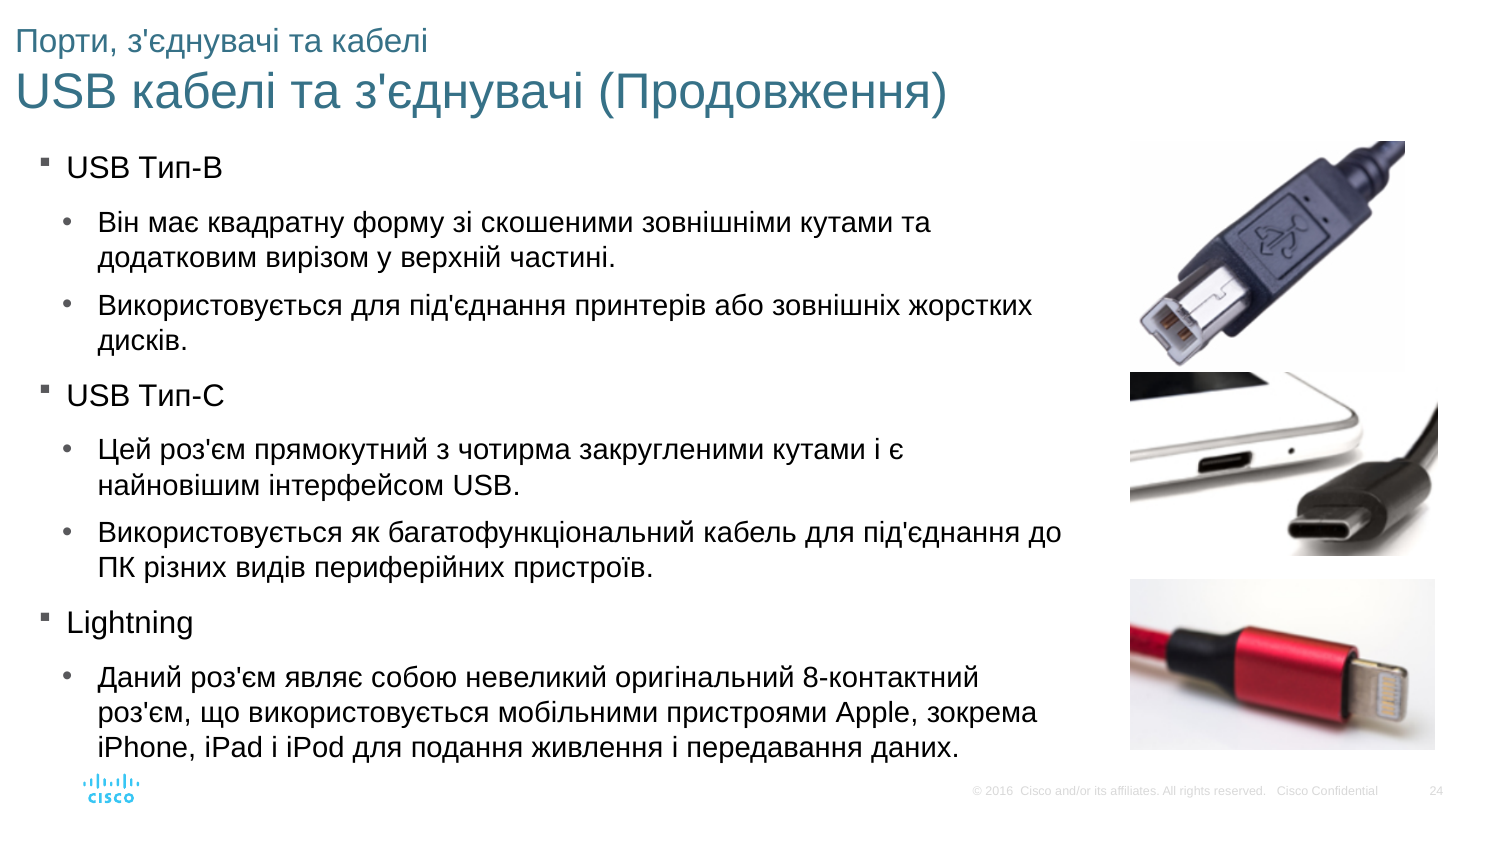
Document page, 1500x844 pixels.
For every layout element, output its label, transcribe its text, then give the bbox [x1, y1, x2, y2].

picture [1130, 140, 1438, 557]
picture [1130, 579, 1435, 751]
list USB Tип-В Він має квадратну форму зі скошеними зовнішніми кутами та додатковим вирізом у верхній частині. Використовується для під'єднання принтерів або зовнішніх жорстких дисків. USB Tип-С Цей роз'єм прямокутний з чотирма закругленими кутами і є найновішим інтерфейсом USB. Використовується як багатофункціональний кабель для під'єднання до ПК різних видів периферійних пристроїв. Lightning Даний роз'єм являє собою невеликий оригінальний 8-контактний роз'єм, що використовується мобільними пристроями Apple, зокрема iPhone, iPad і iPod для подання живлення і передавання даних. [23, 139, 1100, 760]
title Порти, з'єднувачі та кабелі USB кабелі та з'єднувачі (Продовження) [0, 6, 1500, 131]
